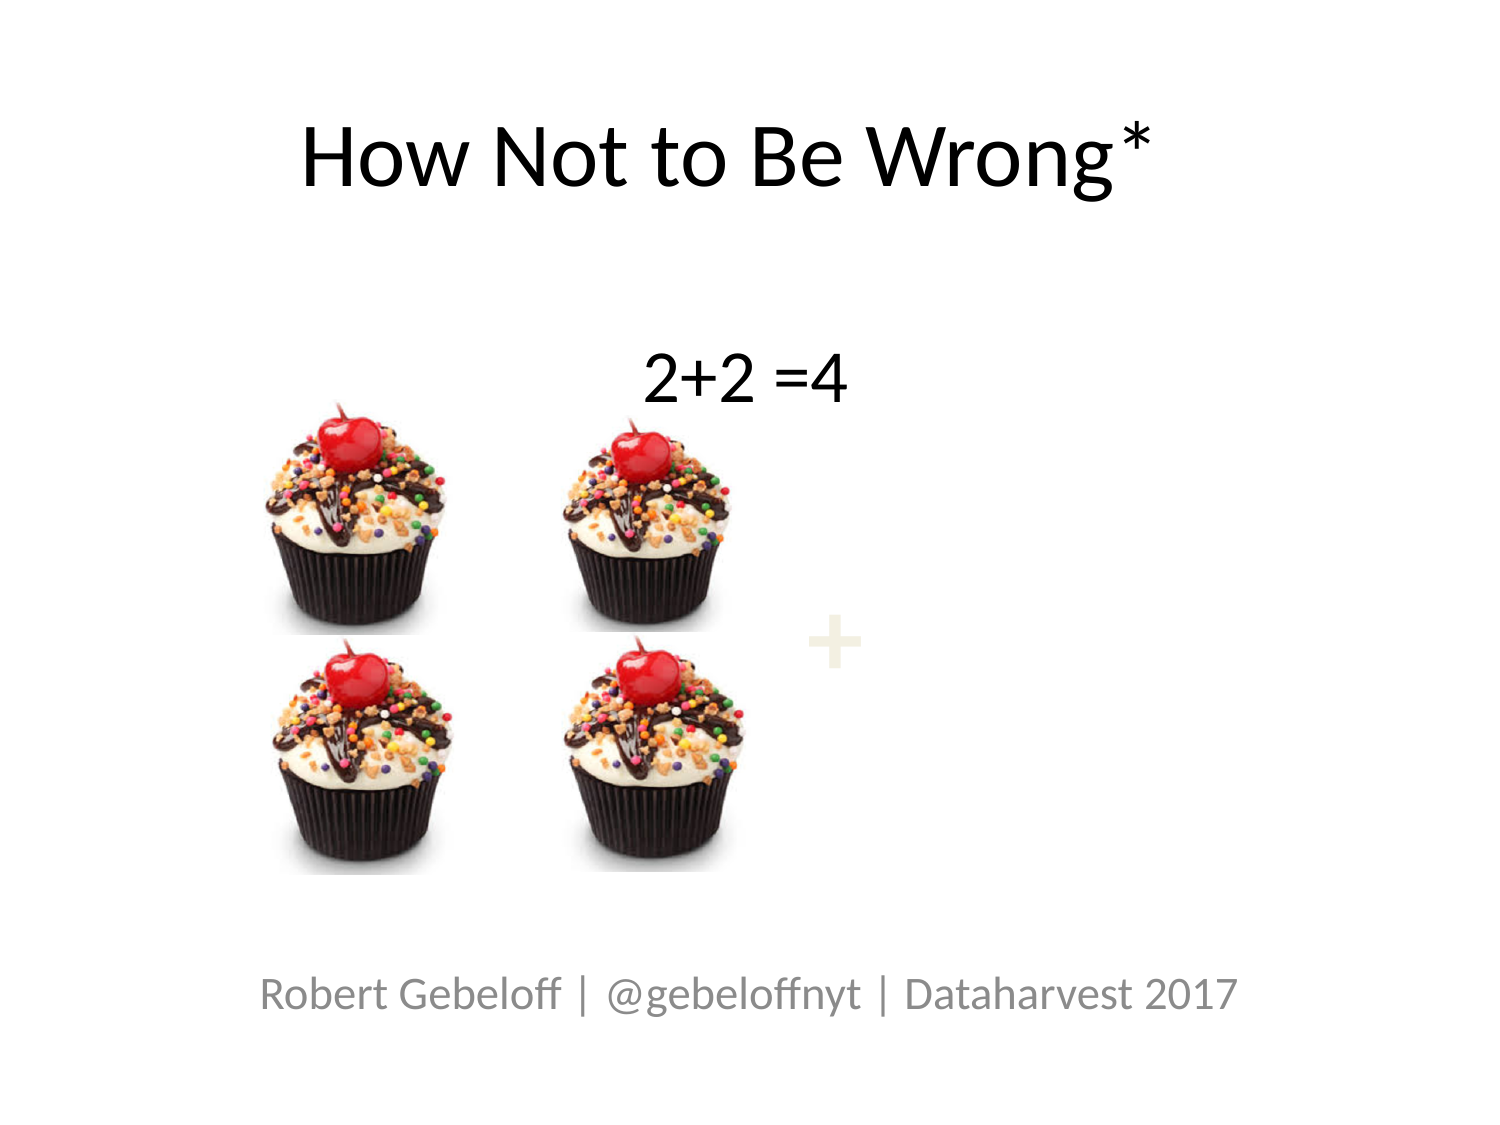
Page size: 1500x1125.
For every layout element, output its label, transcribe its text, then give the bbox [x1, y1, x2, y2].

text_box + [772, 557, 906, 708]
picture [224, 399, 493, 875]
subtitle Robert Gebeloff | @gebeloffnyt | Dataharvest 2017 [225, 955, 1275, 1040]
title How Not to Be Wrong* [112, 29, 1388, 271]
text_box 2+2 =4 [332, 320, 1159, 425]
picture [523, 415, 785, 873]
